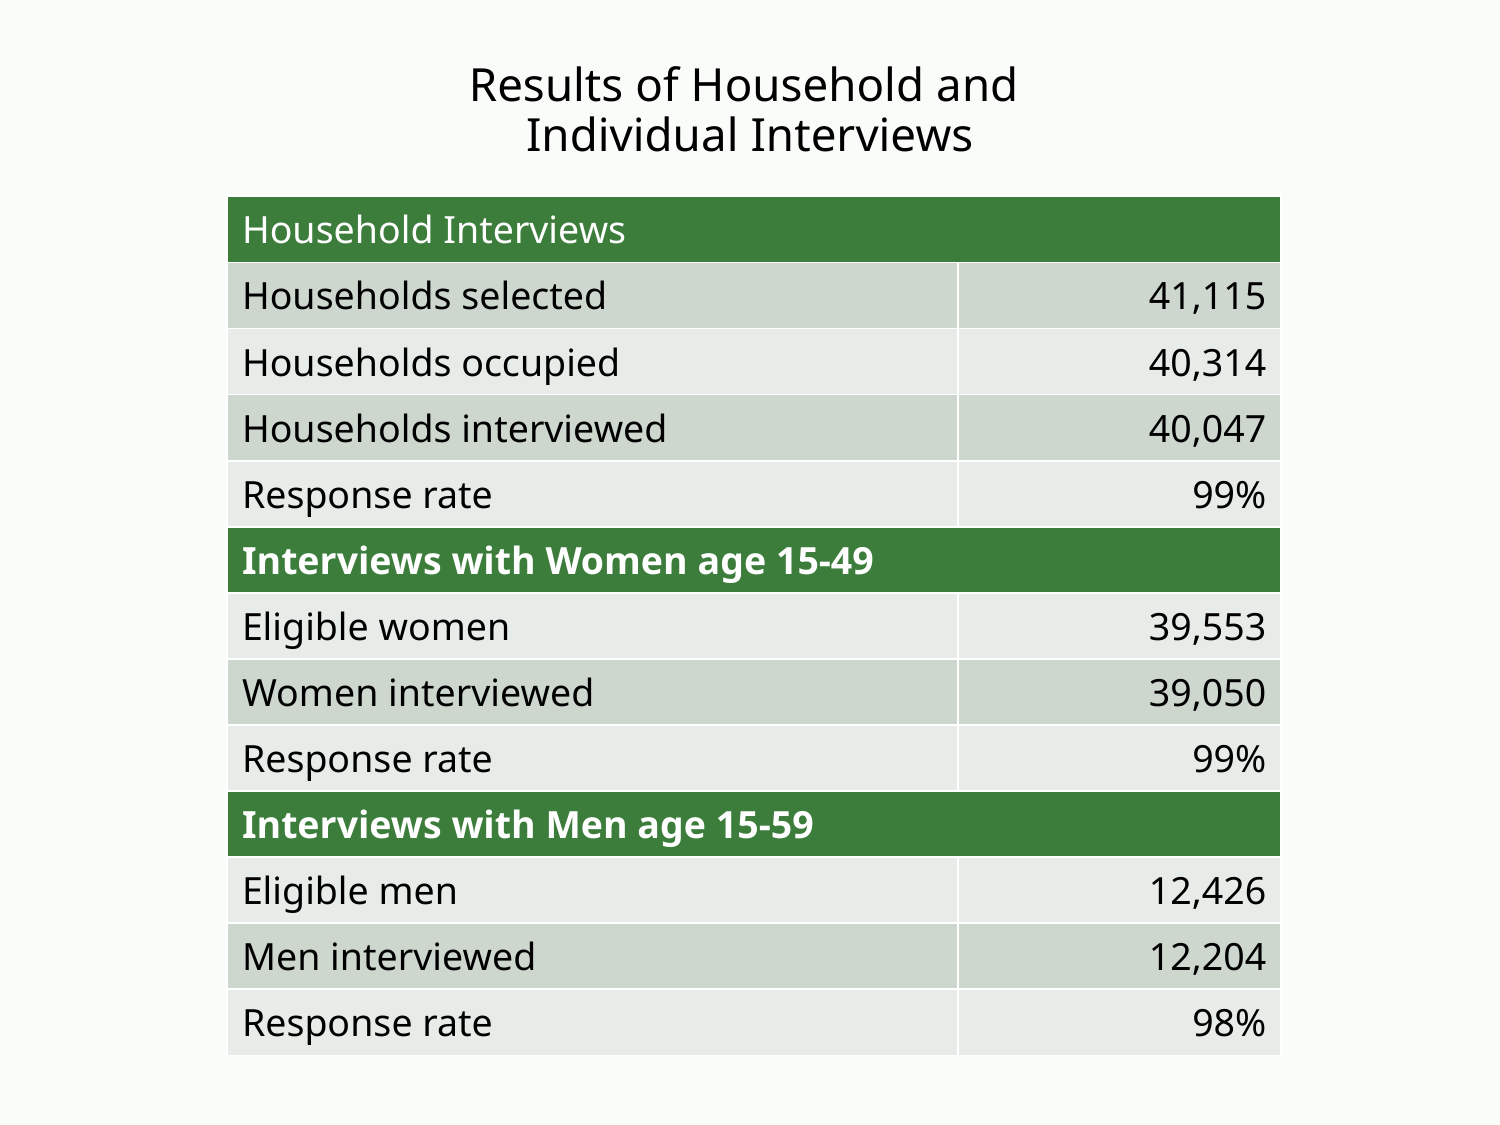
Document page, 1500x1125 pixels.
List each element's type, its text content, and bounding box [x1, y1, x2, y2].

title Results of Household and Individual Interviews [103, 54, 1397, 170]
table_cell Interviews with Men age 15-59 [228, 792, 1280, 856]
table_header Household Interviews [228, 197, 1280, 262]
table_cell 99% [959, 726, 1280, 790]
table_cell 39,553 [959, 594, 1280, 658]
table_cell Households interviewed [228, 395, 957, 460]
table_cell 40,314 [959, 329, 1280, 394]
table_cell 12,204 [959, 924, 1280, 988]
table_cell Men interviewed [228, 924, 957, 988]
table_cell 39,050 [959, 660, 1280, 724]
table_cell Response rate [228, 990, 957, 1055]
table_cell 98% [959, 990, 1280, 1055]
table_cell Eligible women [228, 594, 957, 658]
table_cell 40,047 [959, 395, 1280, 460]
table_cell Women interviewed [228, 660, 957, 724]
table_cell 99% [959, 462, 1280, 526]
table_cell Households selected [228, 263, 957, 328]
table_cell Households occupied [228, 329, 957, 394]
table_cell Eligible men [228, 858, 957, 922]
table_cell Interviews with Women age 15-49 [228, 528, 1280, 592]
table_cell Response rate [228, 726, 957, 790]
table_cell 41,115 [959, 263, 1280, 328]
table_cell 12,426 [959, 858, 1280, 922]
table_cell Response rate [228, 462, 957, 526]
